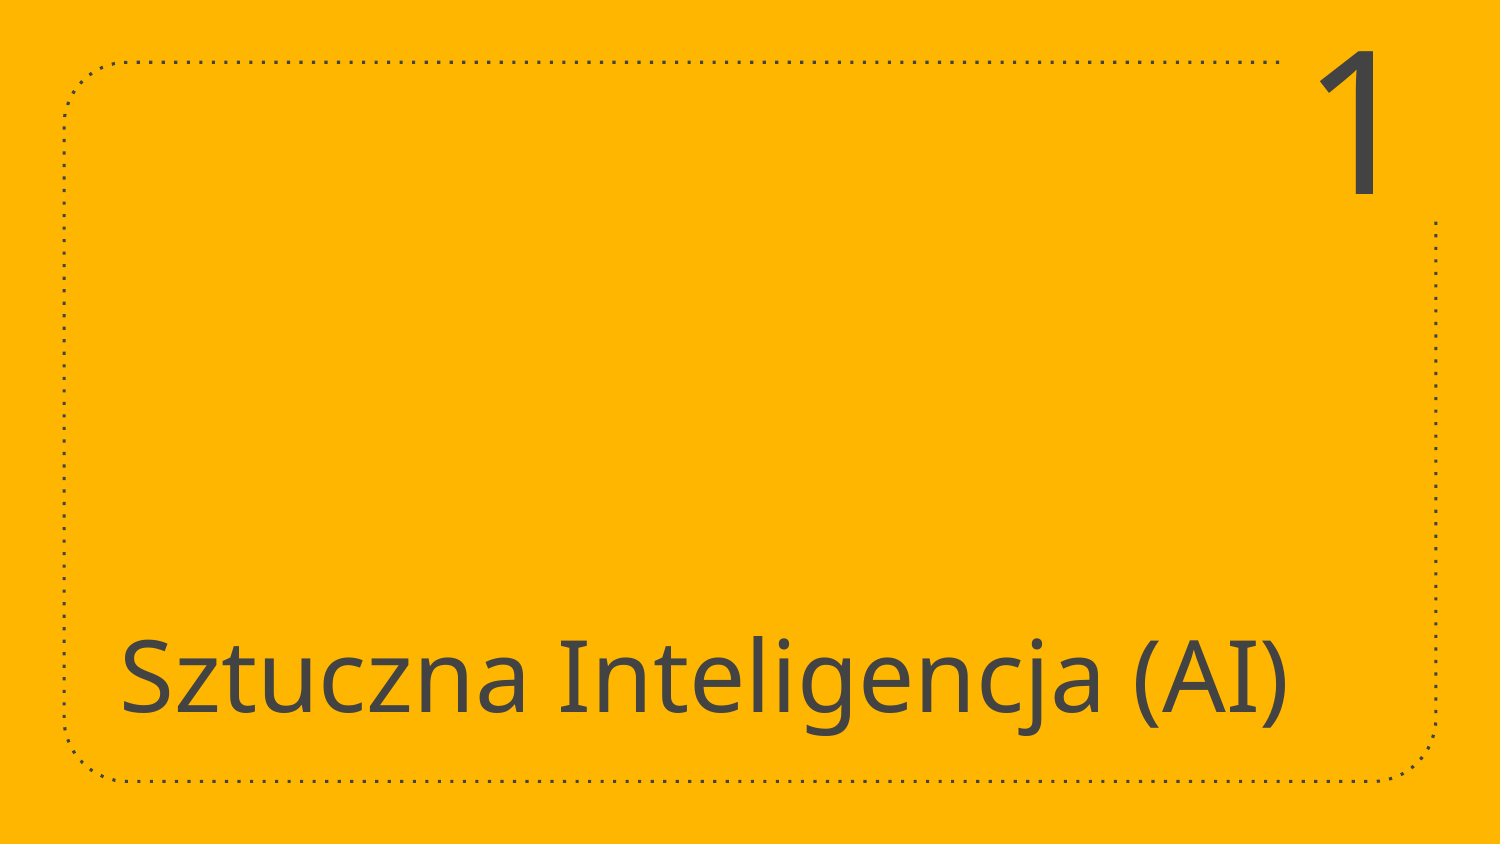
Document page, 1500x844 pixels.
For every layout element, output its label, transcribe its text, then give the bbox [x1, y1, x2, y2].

text_box 1 [1281, 0, 1439, 229]
title Sztuczna Inteligencja (AI) [104, 556, 1380, 748]
